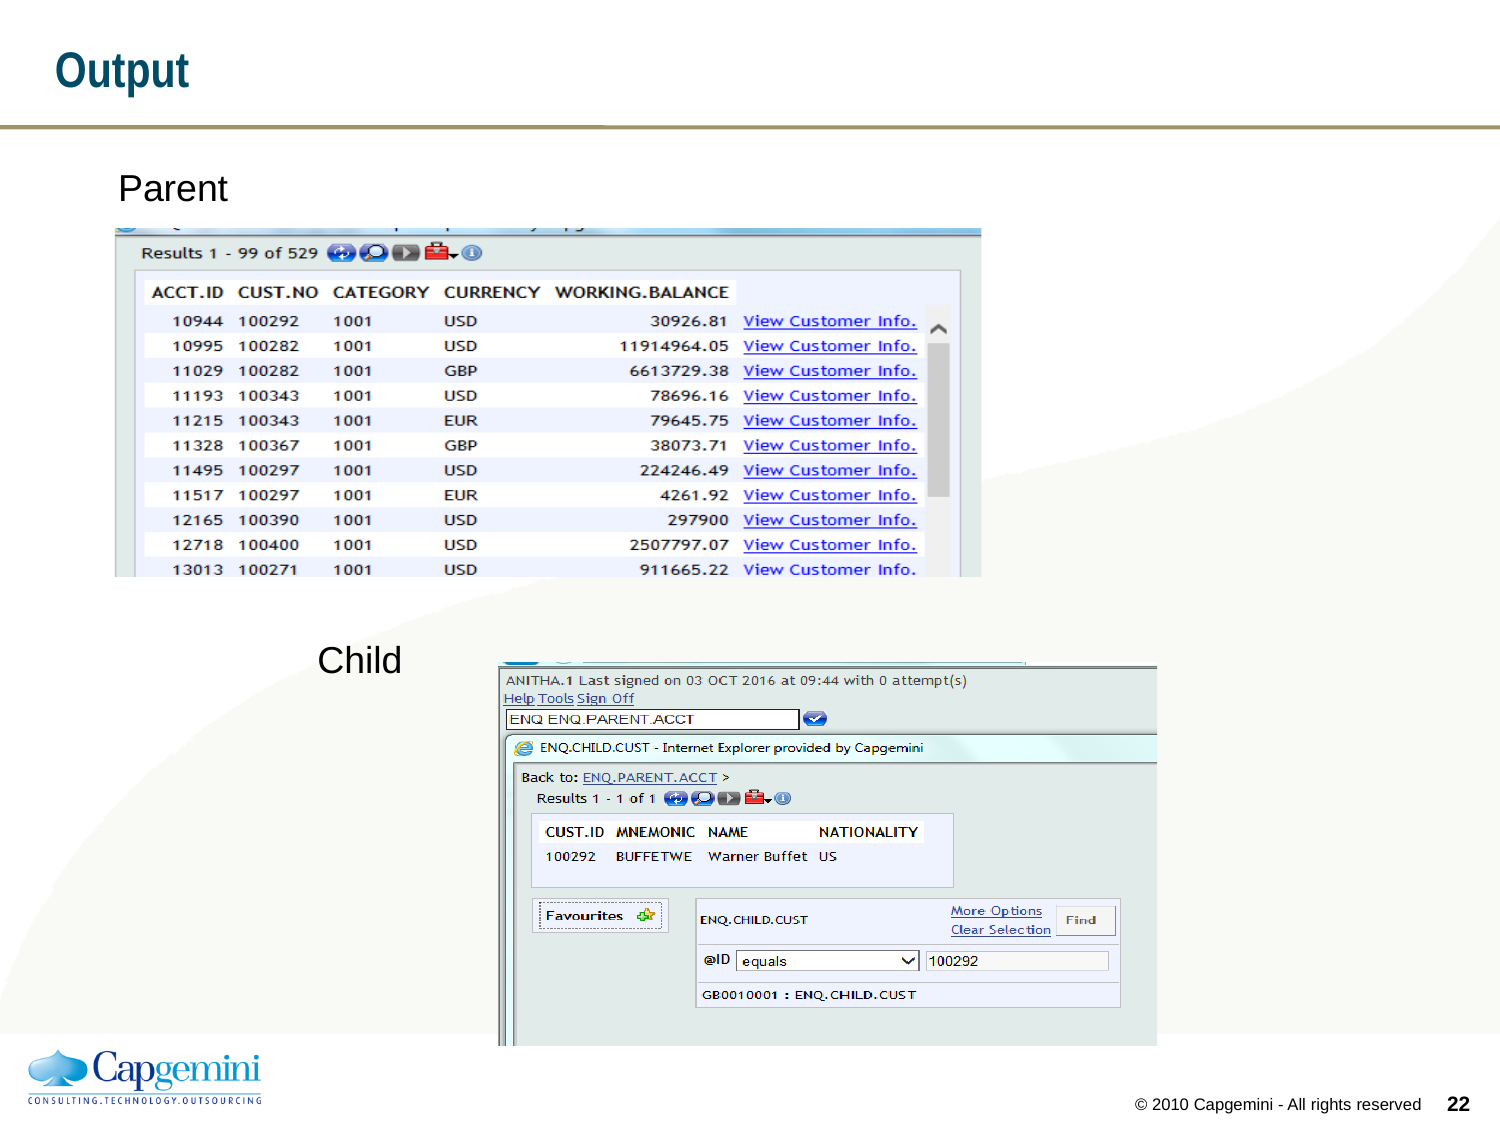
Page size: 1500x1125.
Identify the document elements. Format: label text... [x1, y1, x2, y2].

slide_number © 2010 Capgemini - All rights reserved [1127, 1096, 1430, 1115]
picture [0, 130, 1500, 1125]
list Parent Child [39, 156, 1470, 955]
title Output [39, 22, 1470, 113]
picture [0, 0, 1500, 125]
slide_number 21 [1438, 1094, 1478, 1117]
